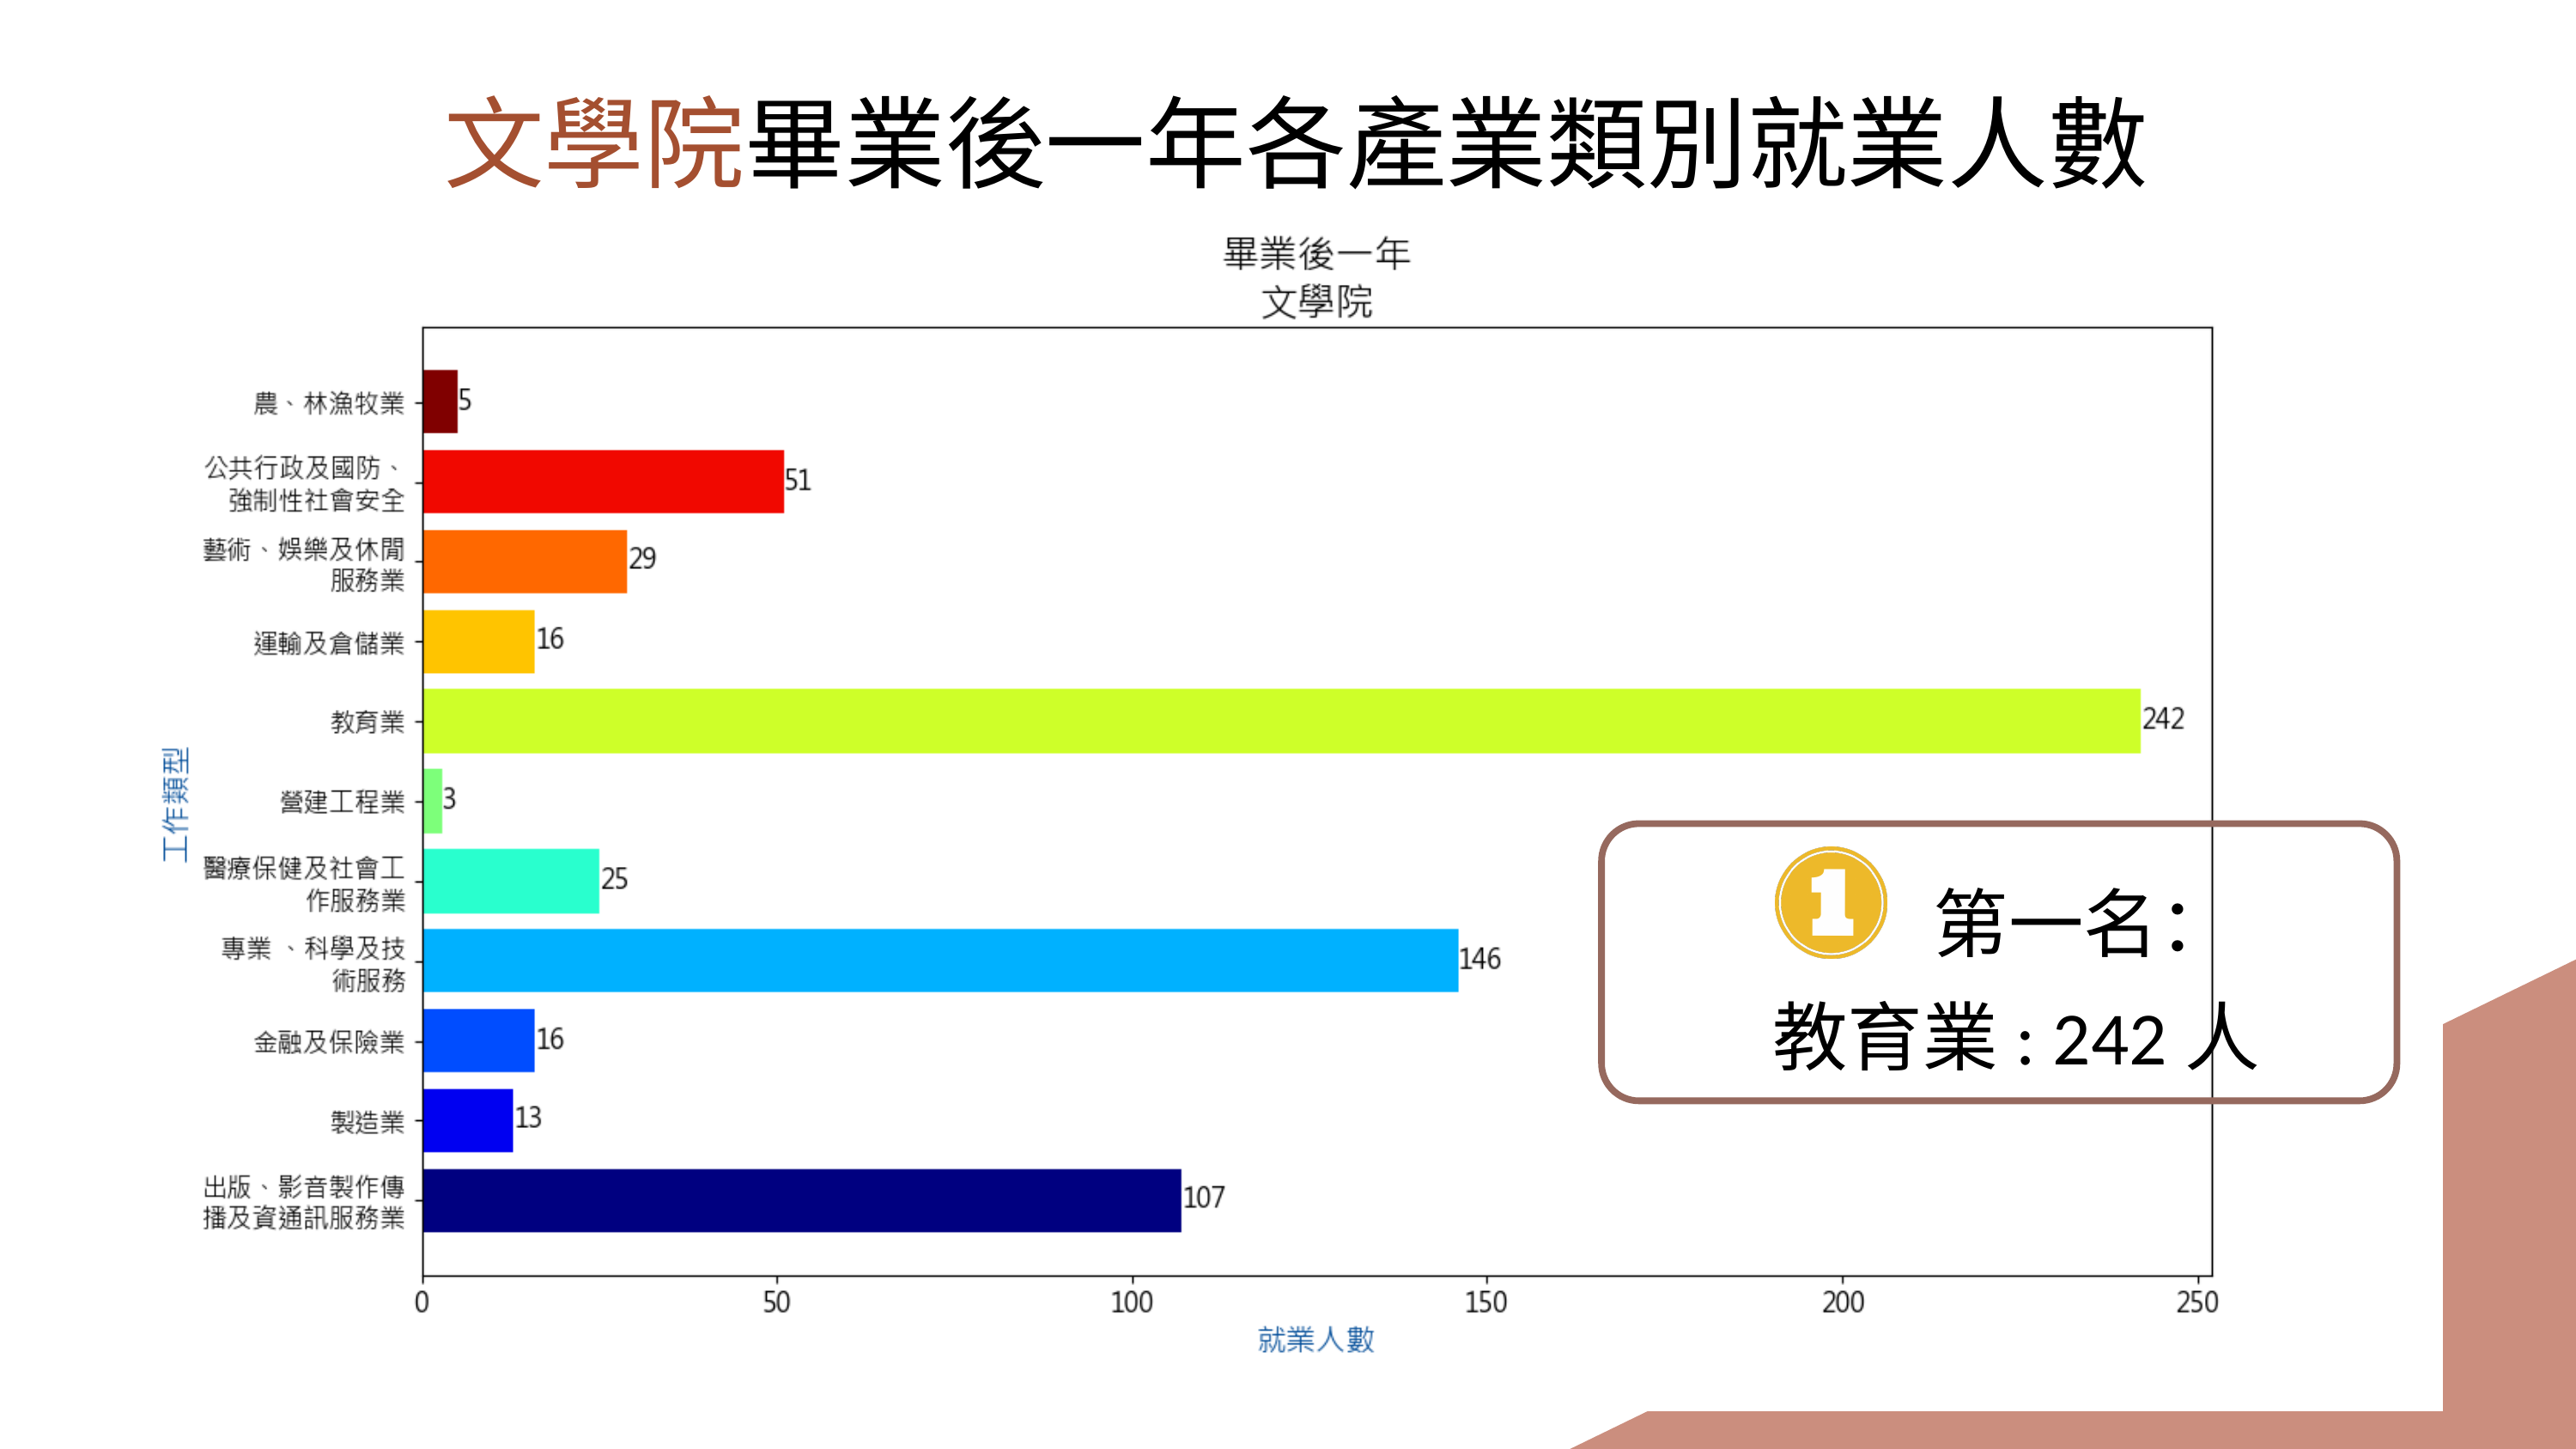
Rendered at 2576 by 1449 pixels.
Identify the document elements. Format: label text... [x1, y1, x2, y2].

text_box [1376, 537, 2576, 1449]
text_box 文學院畢業後一年各產業類別就業人數 [436, 51, 2157, 177]
picture [133, 179, 2443, 1411]
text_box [1601, 823, 2397, 1101]
